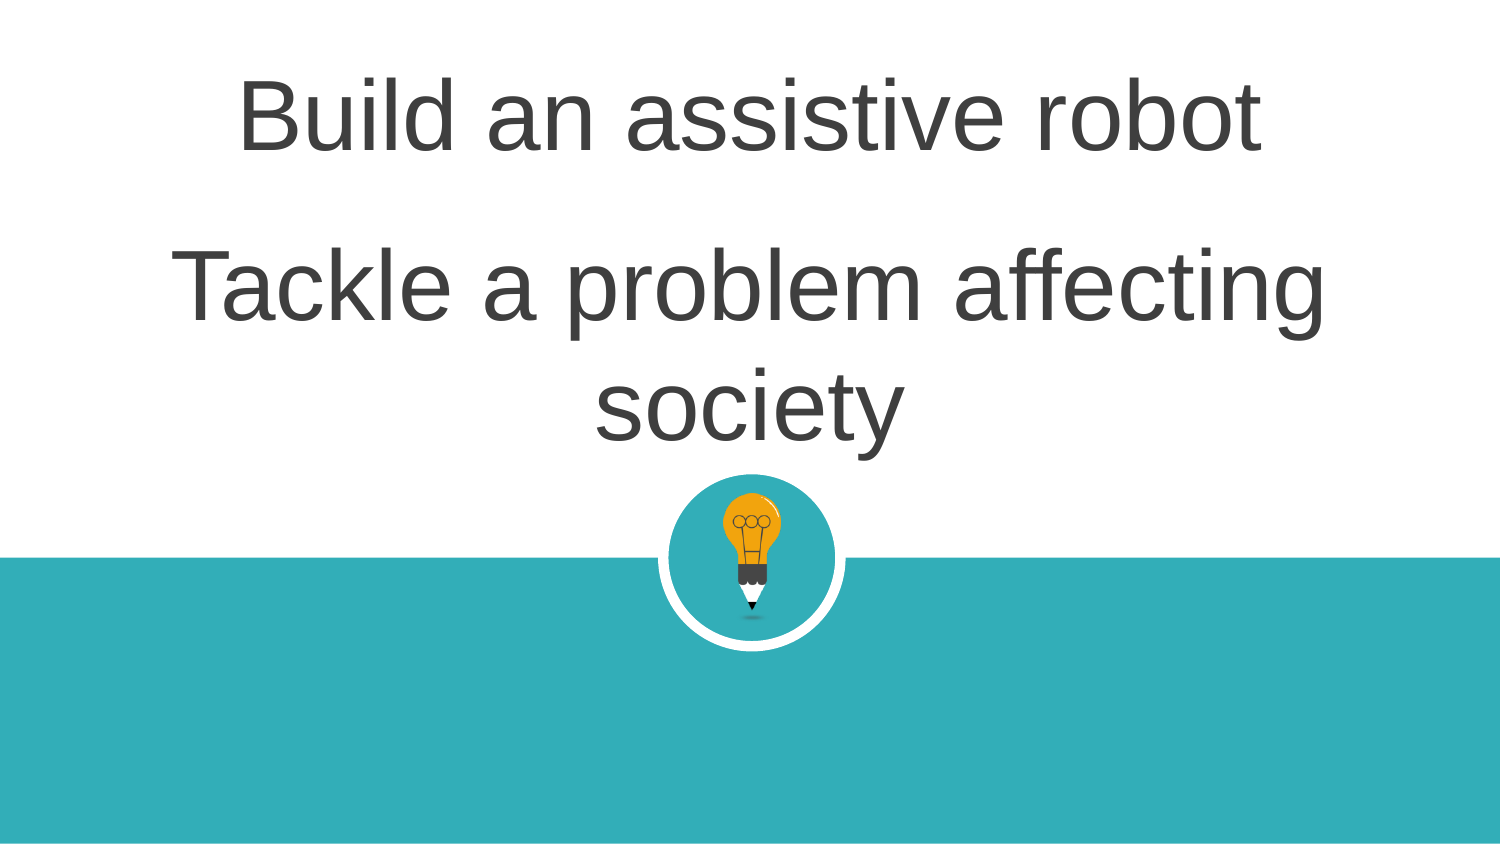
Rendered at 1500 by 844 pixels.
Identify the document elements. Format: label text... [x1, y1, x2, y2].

list Build an assistive robot [0, 63, 1500, 158]
list Tackle a problem affecting society [0, 293, 1500, 388]
picture [723, 493, 781, 622]
